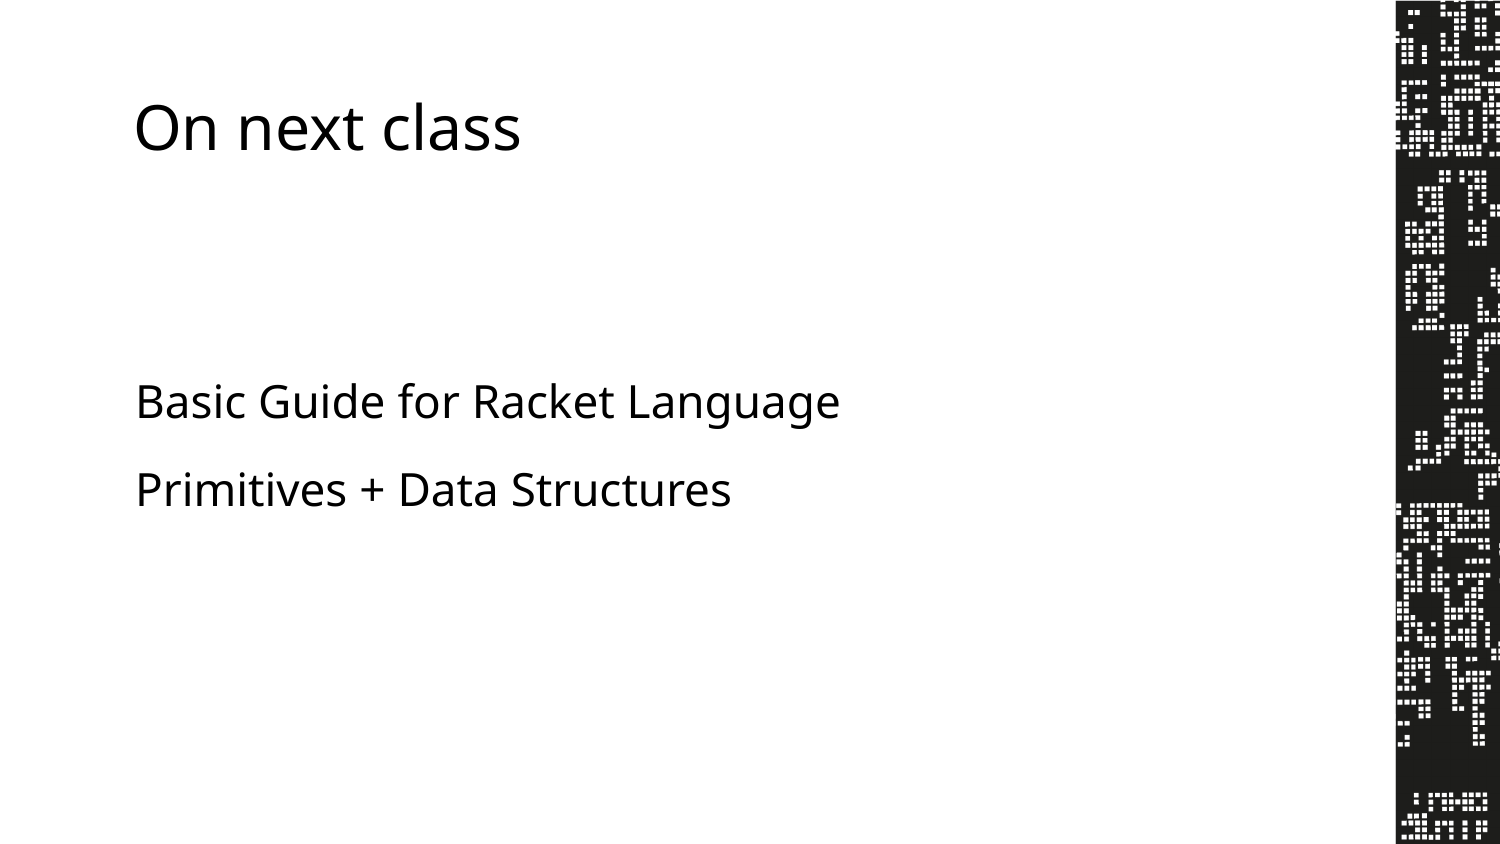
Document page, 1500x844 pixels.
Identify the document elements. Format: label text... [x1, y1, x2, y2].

picture [1396, 2, 1500, 843]
list Basic Guide for Racket Language Primitives + Data Structures [120, 349, 1271, 710]
title On next class [118, 72, 1382, 167]
